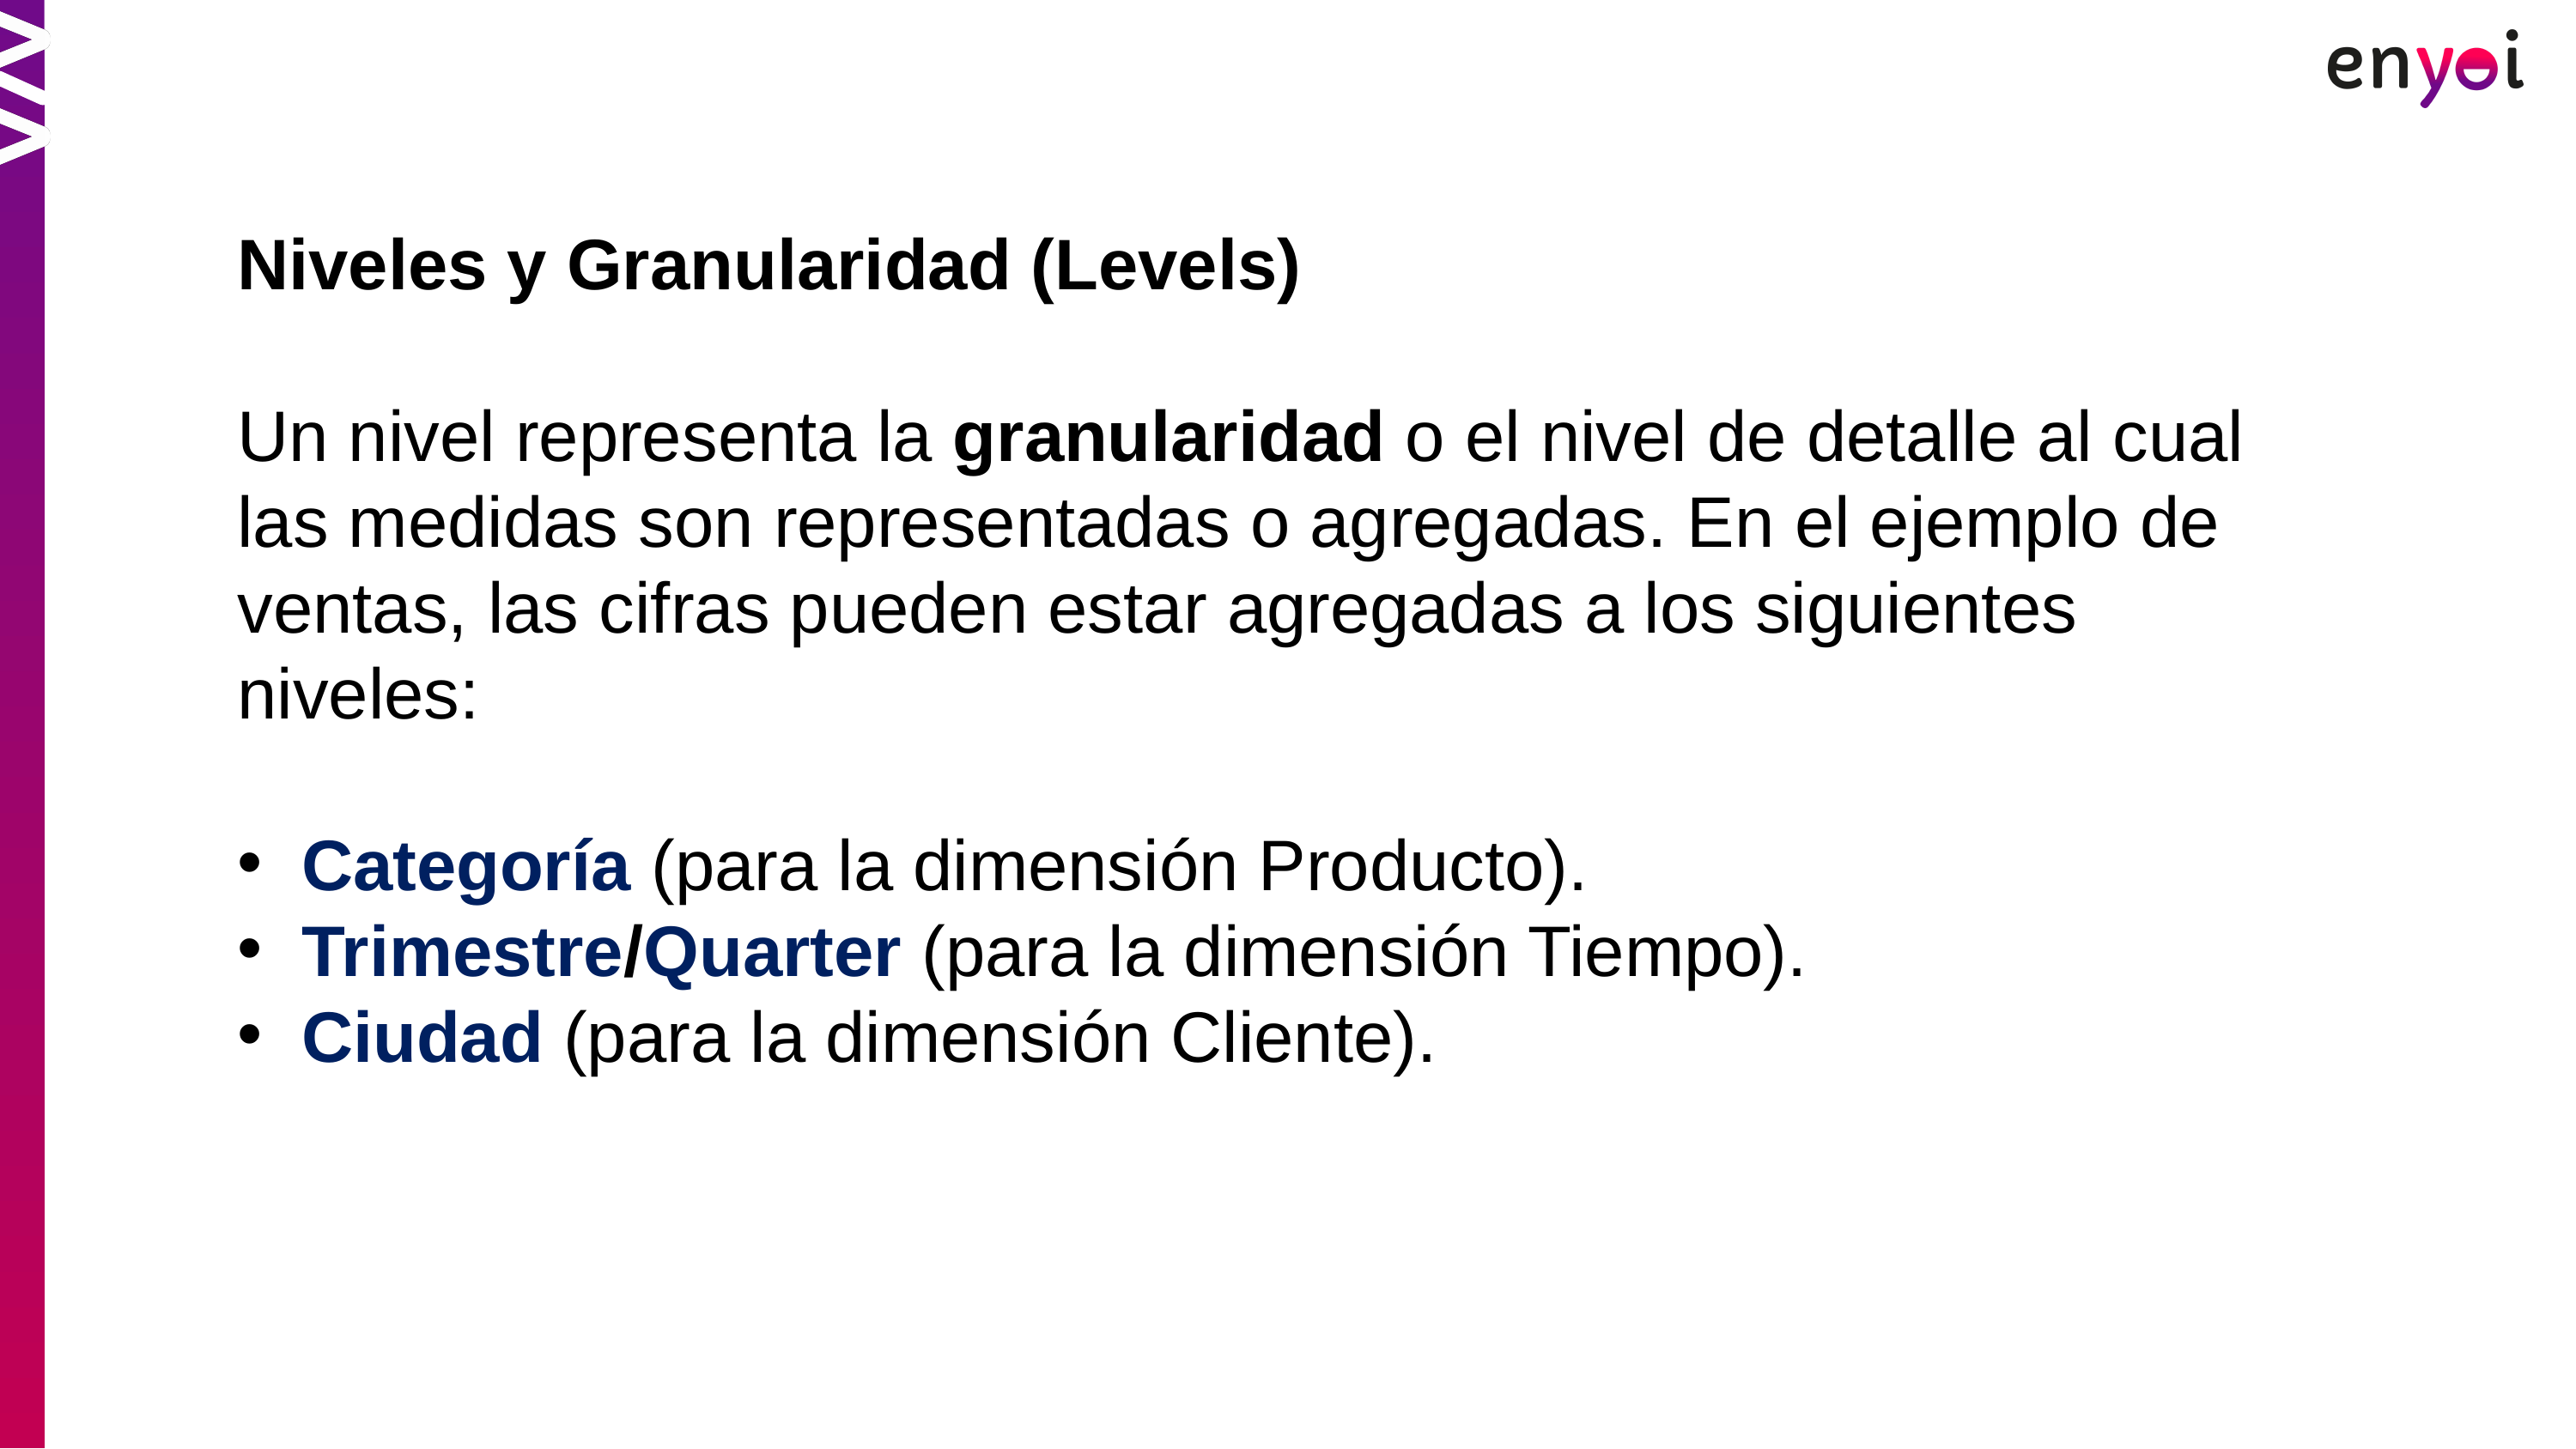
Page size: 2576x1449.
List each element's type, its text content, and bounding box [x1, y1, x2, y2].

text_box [0, 0, 53, 1449]
text_box [2328, 29, 2524, 108]
text_box Niveles y Granularidad (Levels) Un nivel representa la granularidad o el nivel de detalle al cual las medidas son representadas o agregadas. En el ejemplo de ventas, las cifras pueden estar agregadas a los siguientes niveles: Categoría (para la dimensión Producto). Trimestre/Quarter (para la dimensión Tiempo). Ciudad (para la dimensión Cliente). [224, 211, 2269, 1083]
